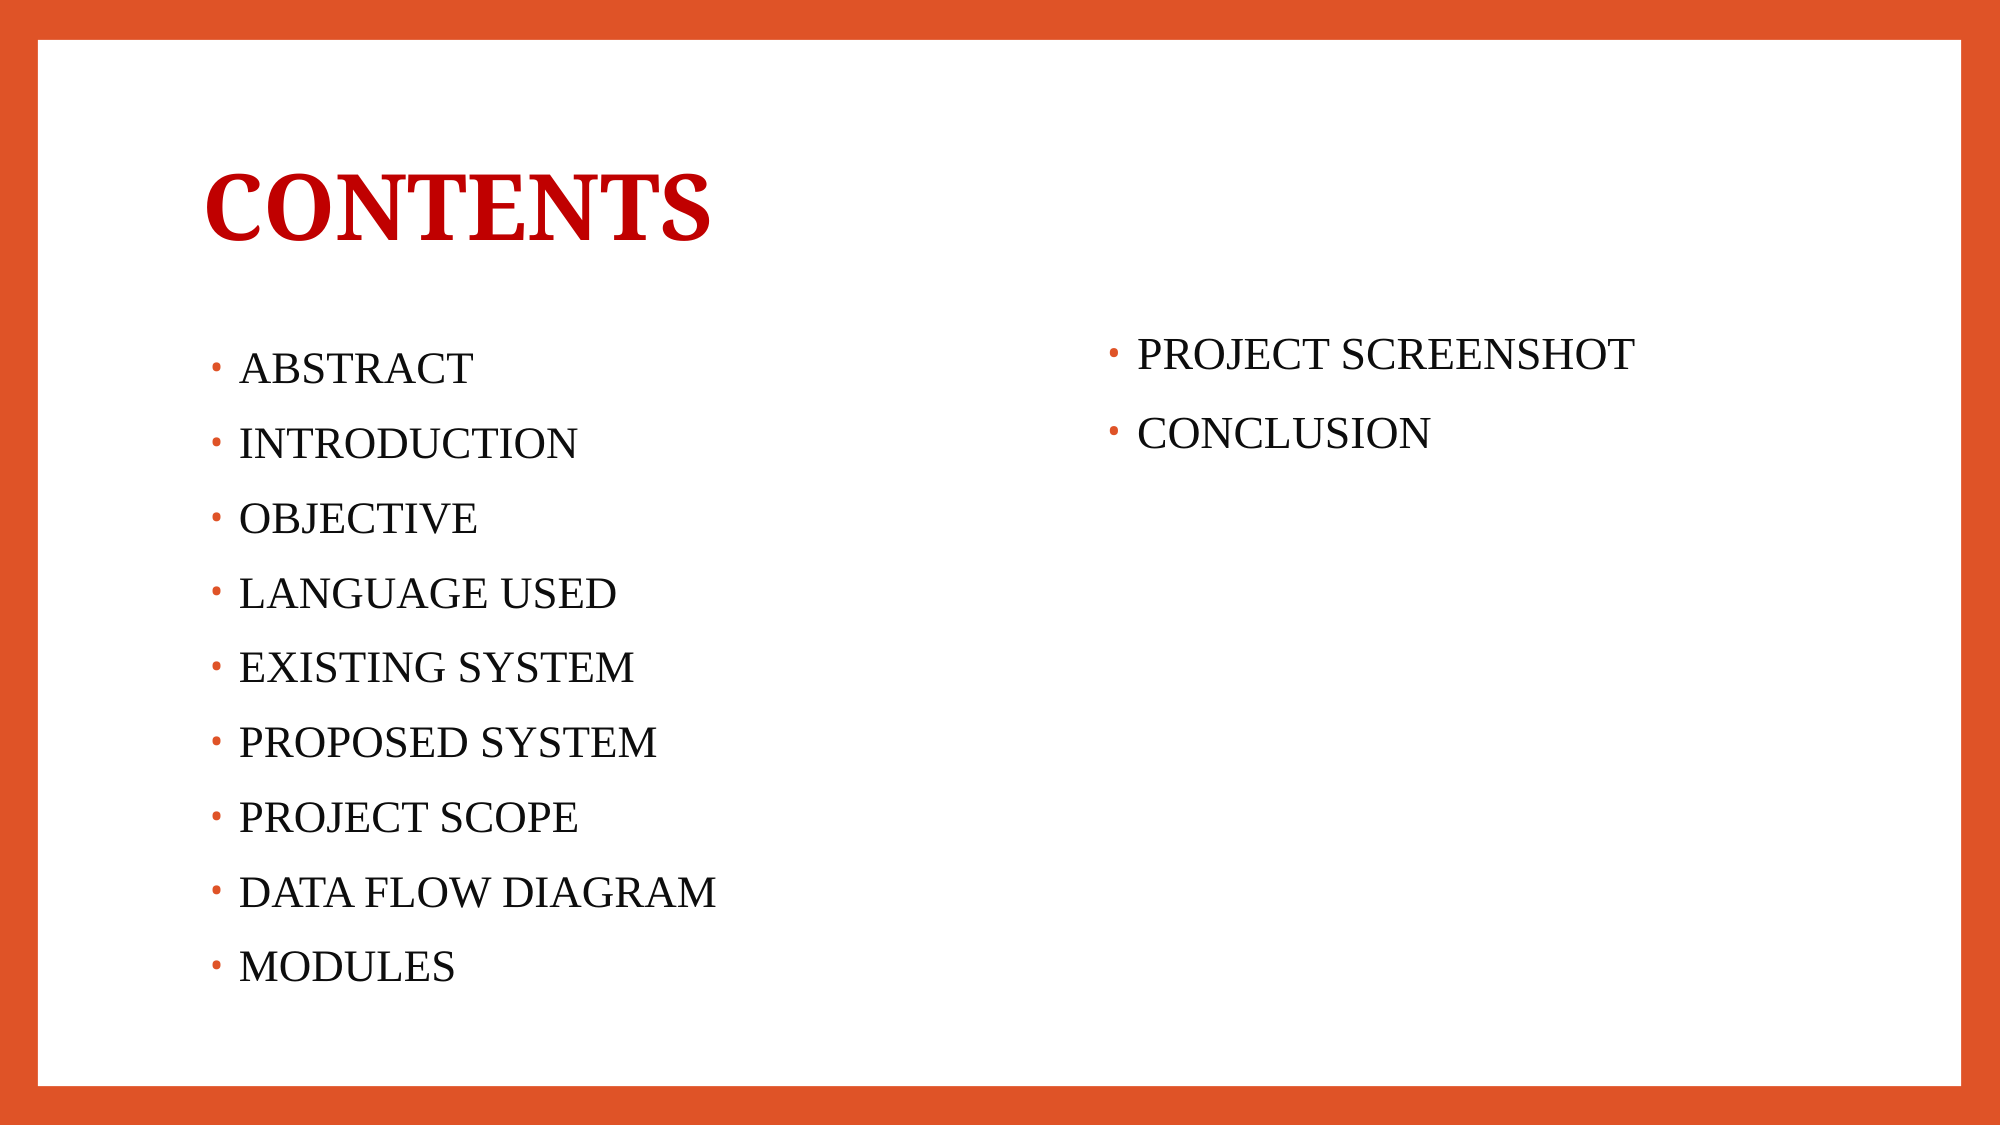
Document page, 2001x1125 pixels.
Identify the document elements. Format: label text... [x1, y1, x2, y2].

title CONTENTS [187, 99, 1808, 323]
list ABSTRACT INTRODUCTION OBJECTIVE LANGUAGE USED EXISTING SYSTEM PROPOSED SYSTEM PROJECT SCOPE DATA FLOW DIAGRAM MODULES [187, 337, 803, 1000]
text_box PROJECT SCREENSHOT CONCLUSION [1084, 322, 1700, 985]
